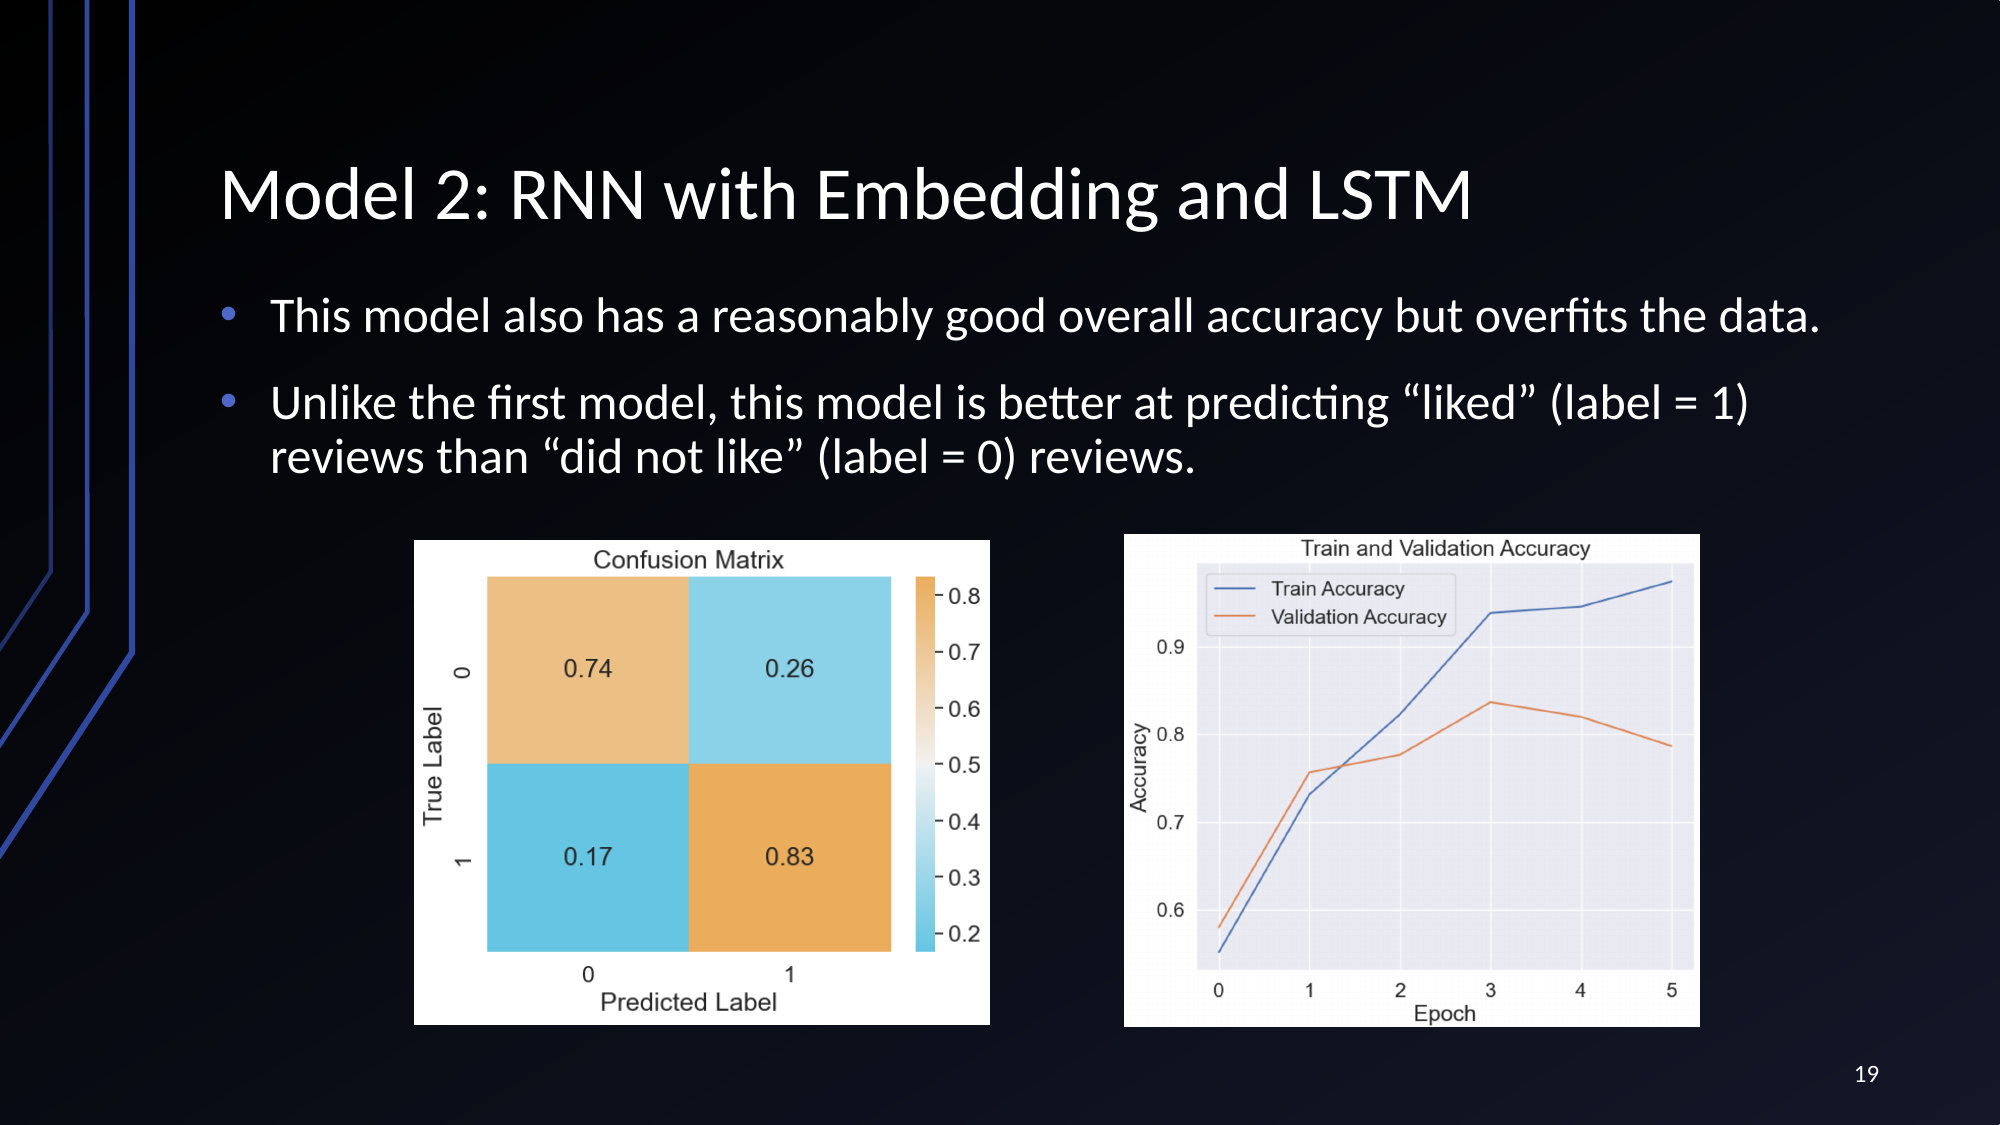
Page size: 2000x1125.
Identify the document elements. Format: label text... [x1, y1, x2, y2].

list This model also has a reasonably good overall accuracy but overfits the data. Unlike the first model, this model is better at predicting “liked” (label = 1) reviews than “did not like” (label = 0) reviews. [199, 279, 1900, 1012]
picture [414, 540, 990, 1026]
title Model 2: RNN with Embedding and LSTM [199, 45, 1900, 246]
picture [1124, 534, 1700, 1028]
slide_number 19 [1732, 1042, 1900, 1103]
